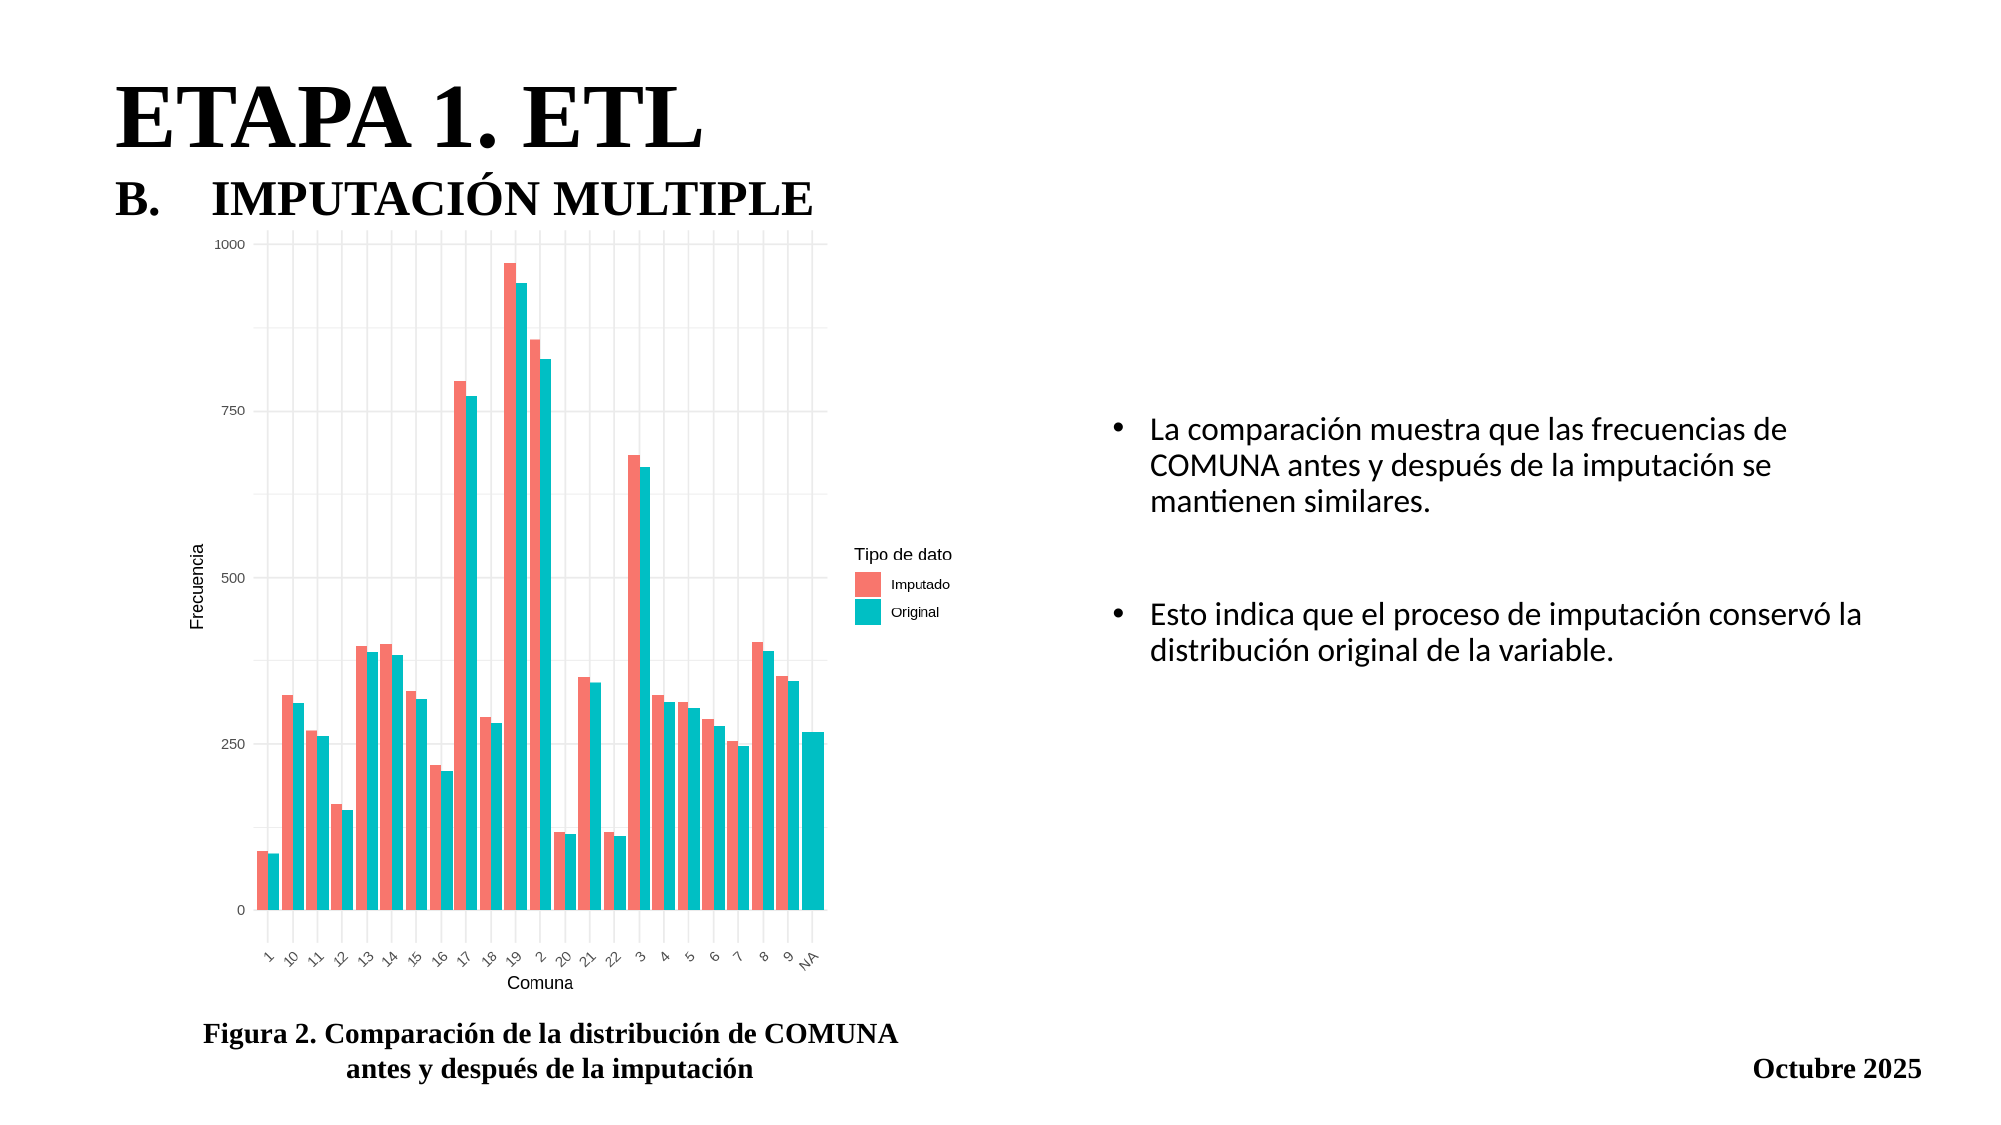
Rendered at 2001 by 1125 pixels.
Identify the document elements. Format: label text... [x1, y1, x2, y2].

text_box Figura 2. Comparación de la distribución de COMUNA antes y después de la imputación [154, 1007, 947, 1092]
list La comparación muestra que las frecuencias de COMUNA antes y después de la imputación se mantienen similares. Esto indica que el proceso de imputación conservó la distribución original de la variable. [1097, 338, 1917, 794]
picture [180, 229, 1001, 1000]
text_box Octubre 2025 [1657, 1042, 2000, 1093]
title ETAPA 1. ETL [100, 56, 1580, 179]
text_box B. IMPUTACIÓN MULTIPLE [100, 159, 1001, 239]
